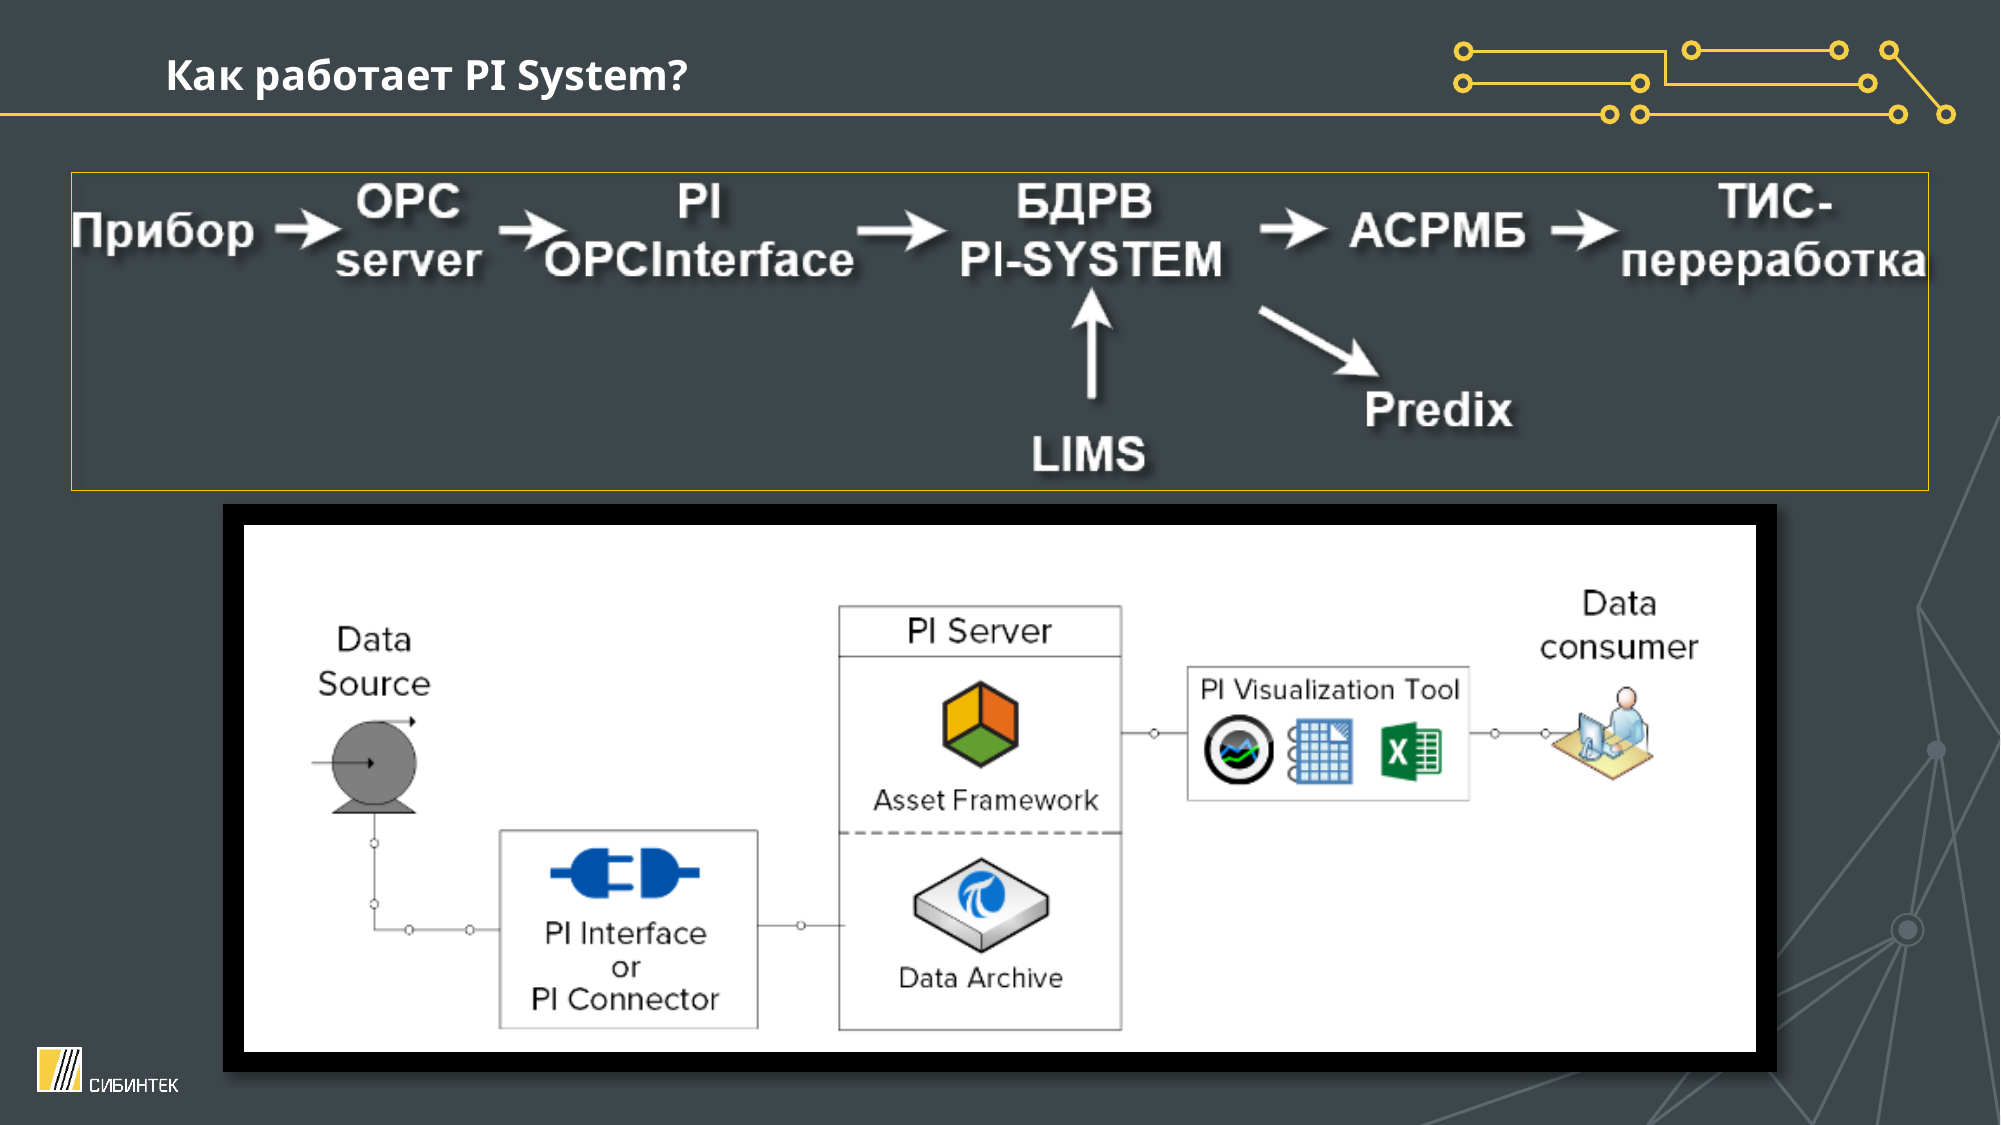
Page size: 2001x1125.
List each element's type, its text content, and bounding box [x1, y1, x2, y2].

picture [71, 172, 1929, 491]
title Как работает PI System? [0, 50, 1725, 104]
picture [243, 524, 1756, 1052]
picture [37, 1047, 179, 1092]
